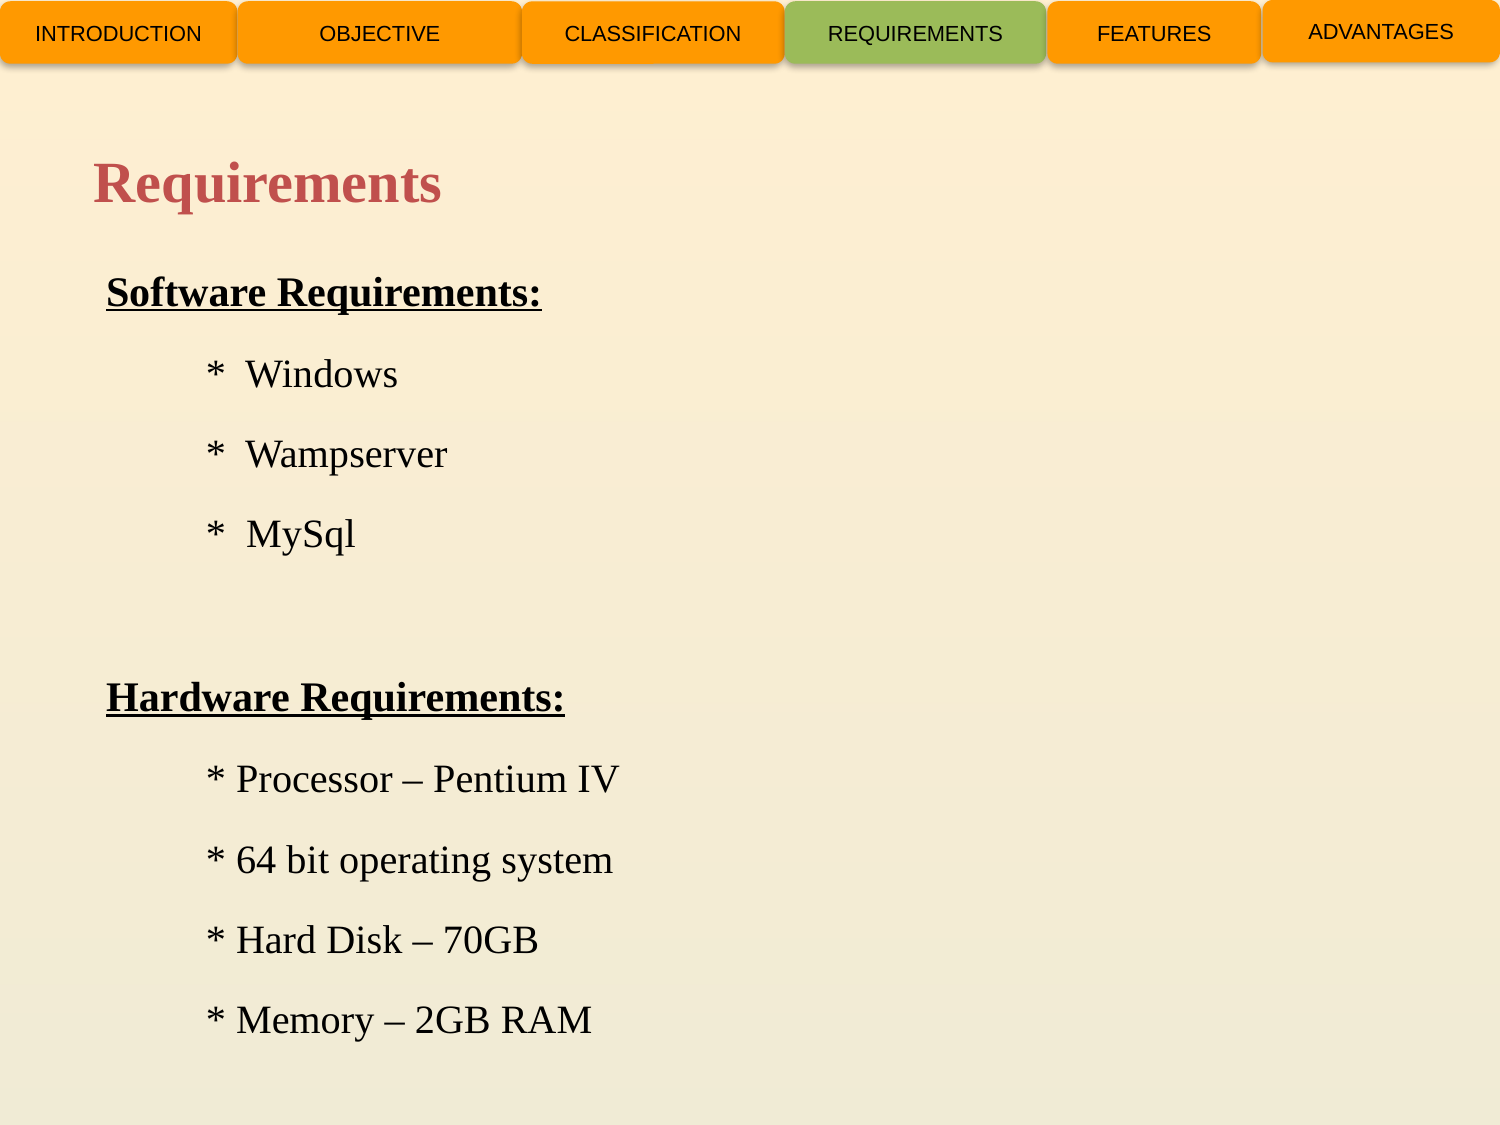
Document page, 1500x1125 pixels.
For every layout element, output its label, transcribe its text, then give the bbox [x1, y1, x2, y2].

text_box OBJECTIVE [235, 0, 521, 66]
text_box ADVANTAGES [1260, 0, 1500, 65]
title Requirements [75, 126, 462, 232]
text_box INTRODUCTION [0, 0, 237, 66]
list Software Requirements: * Windows * Wampserver * MySql Hardware Requirements: * Processor – Pentium IV * 64 bit operating system * Hard Disk – 70GB * Memory – 2GB RAM [90, 231, 1441, 1054]
text_box REQUIREMENTS [782, 0, 1046, 66]
text_box CLASSIFICATION [519, 0, 784, 66]
text_box FEATURES [1045, 0, 1261, 66]
